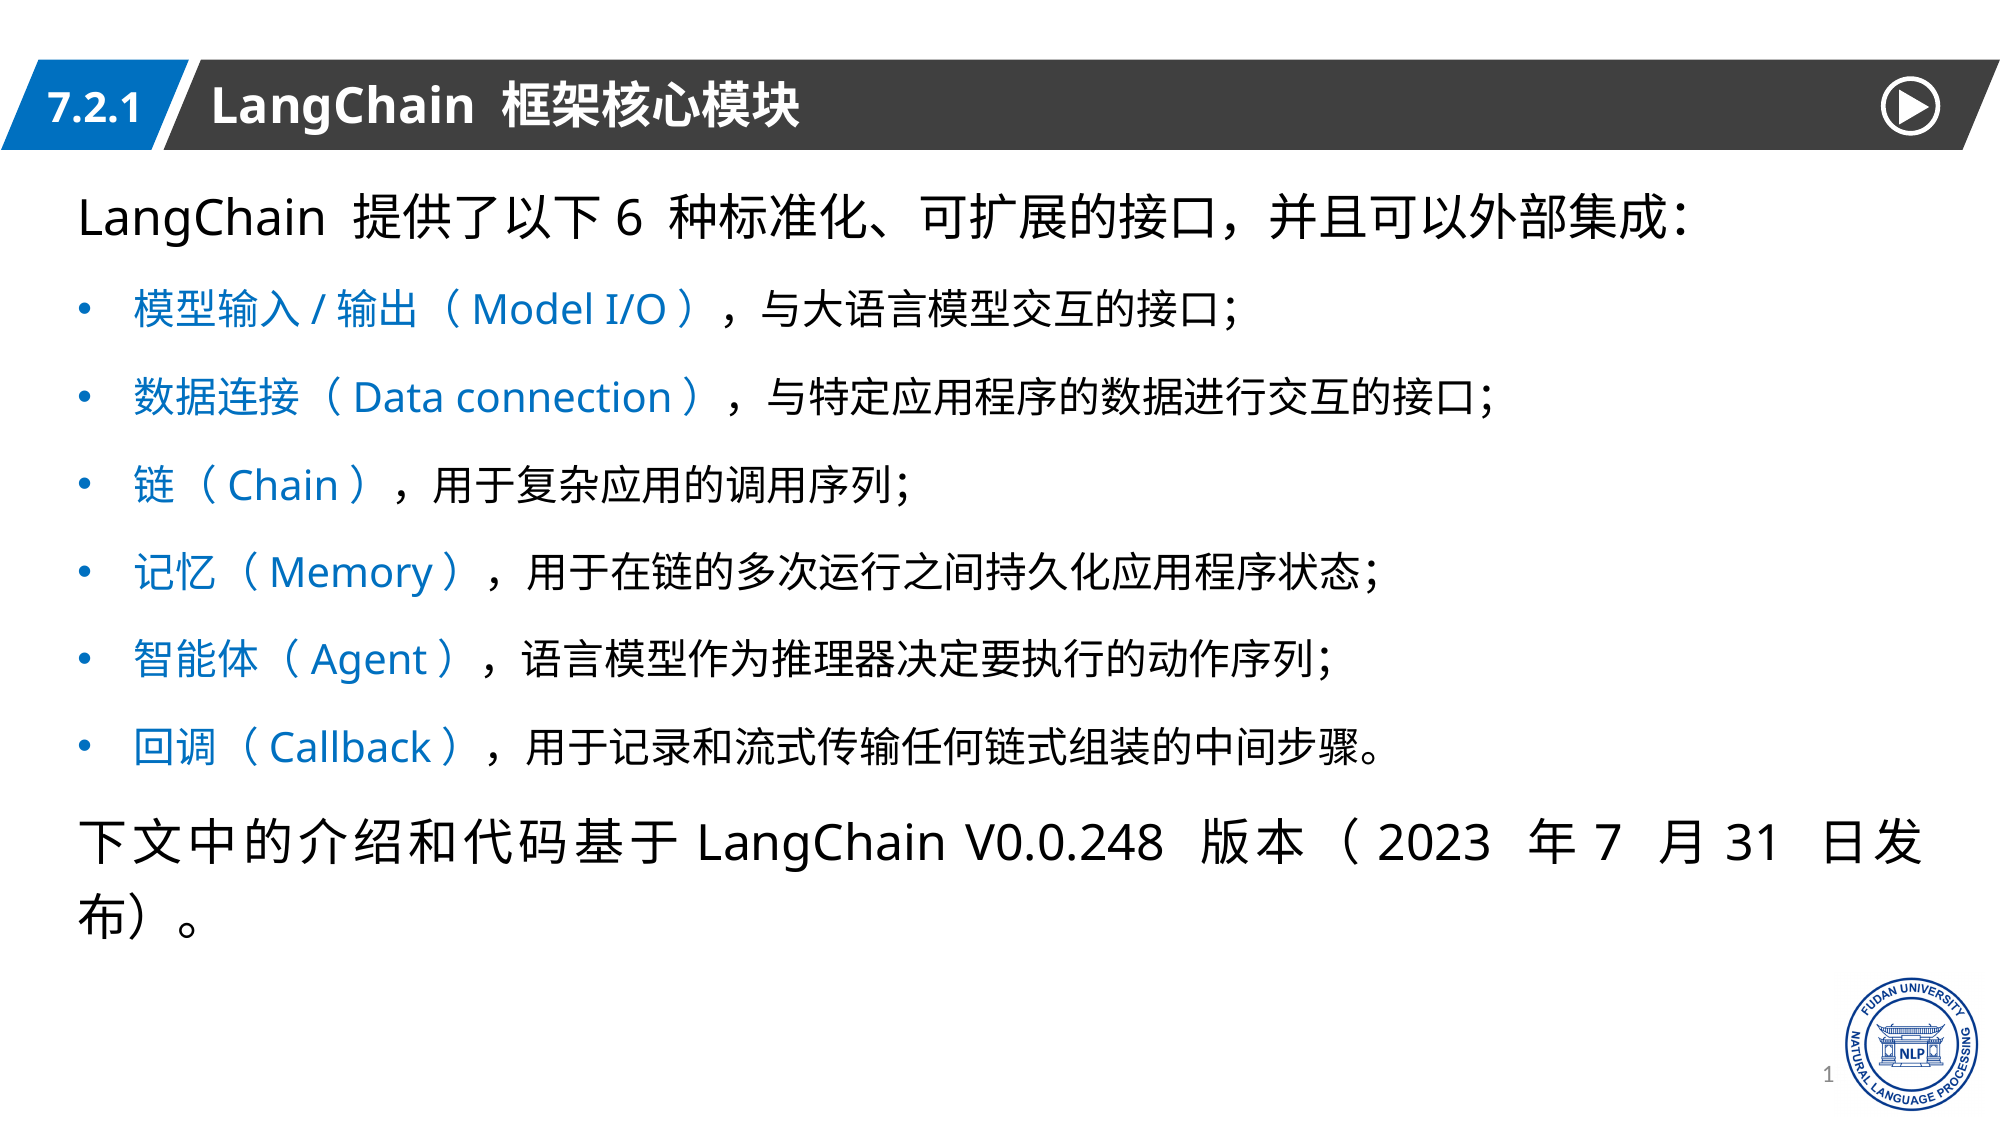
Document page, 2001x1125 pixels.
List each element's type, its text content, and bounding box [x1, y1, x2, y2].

text_box 7.2.1 [26, 73, 164, 138]
text_box [1, 89, 157, 150]
picture [1834, 972, 1985, 1117]
text_box LangChain 提供了以下6 种标准化、可扩展的接口，并且可以外部集成： 模型输入/输出（Model I/O），与大语言模型交互的接口； 数据连接（Data connection），与特定应用程序的数据进行交互的接口； 链（Chain），用于复杂应用的调用序列； 记忆（Memory），用于在链的多次运行之间持久化应用程序状态； 智能体（Agent），语言模型作为推理器决定要执行的动作序列； 回调（Callback），用于记录和流式传输任何链式组装的中间步骤。 下文中的介绍和代码基于LangChain V0.0.248 版本（2023 年7 月31 日发布）。 [62, 163, 1938, 953]
text_box [32, 59, 189, 120]
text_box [1883, 78, 1939, 134]
text_box [163, 59, 2000, 150]
slide_number 18 [1412, 1042, 1863, 1103]
text_box LangChain 框架核心模块 [195, 66, 817, 142]
